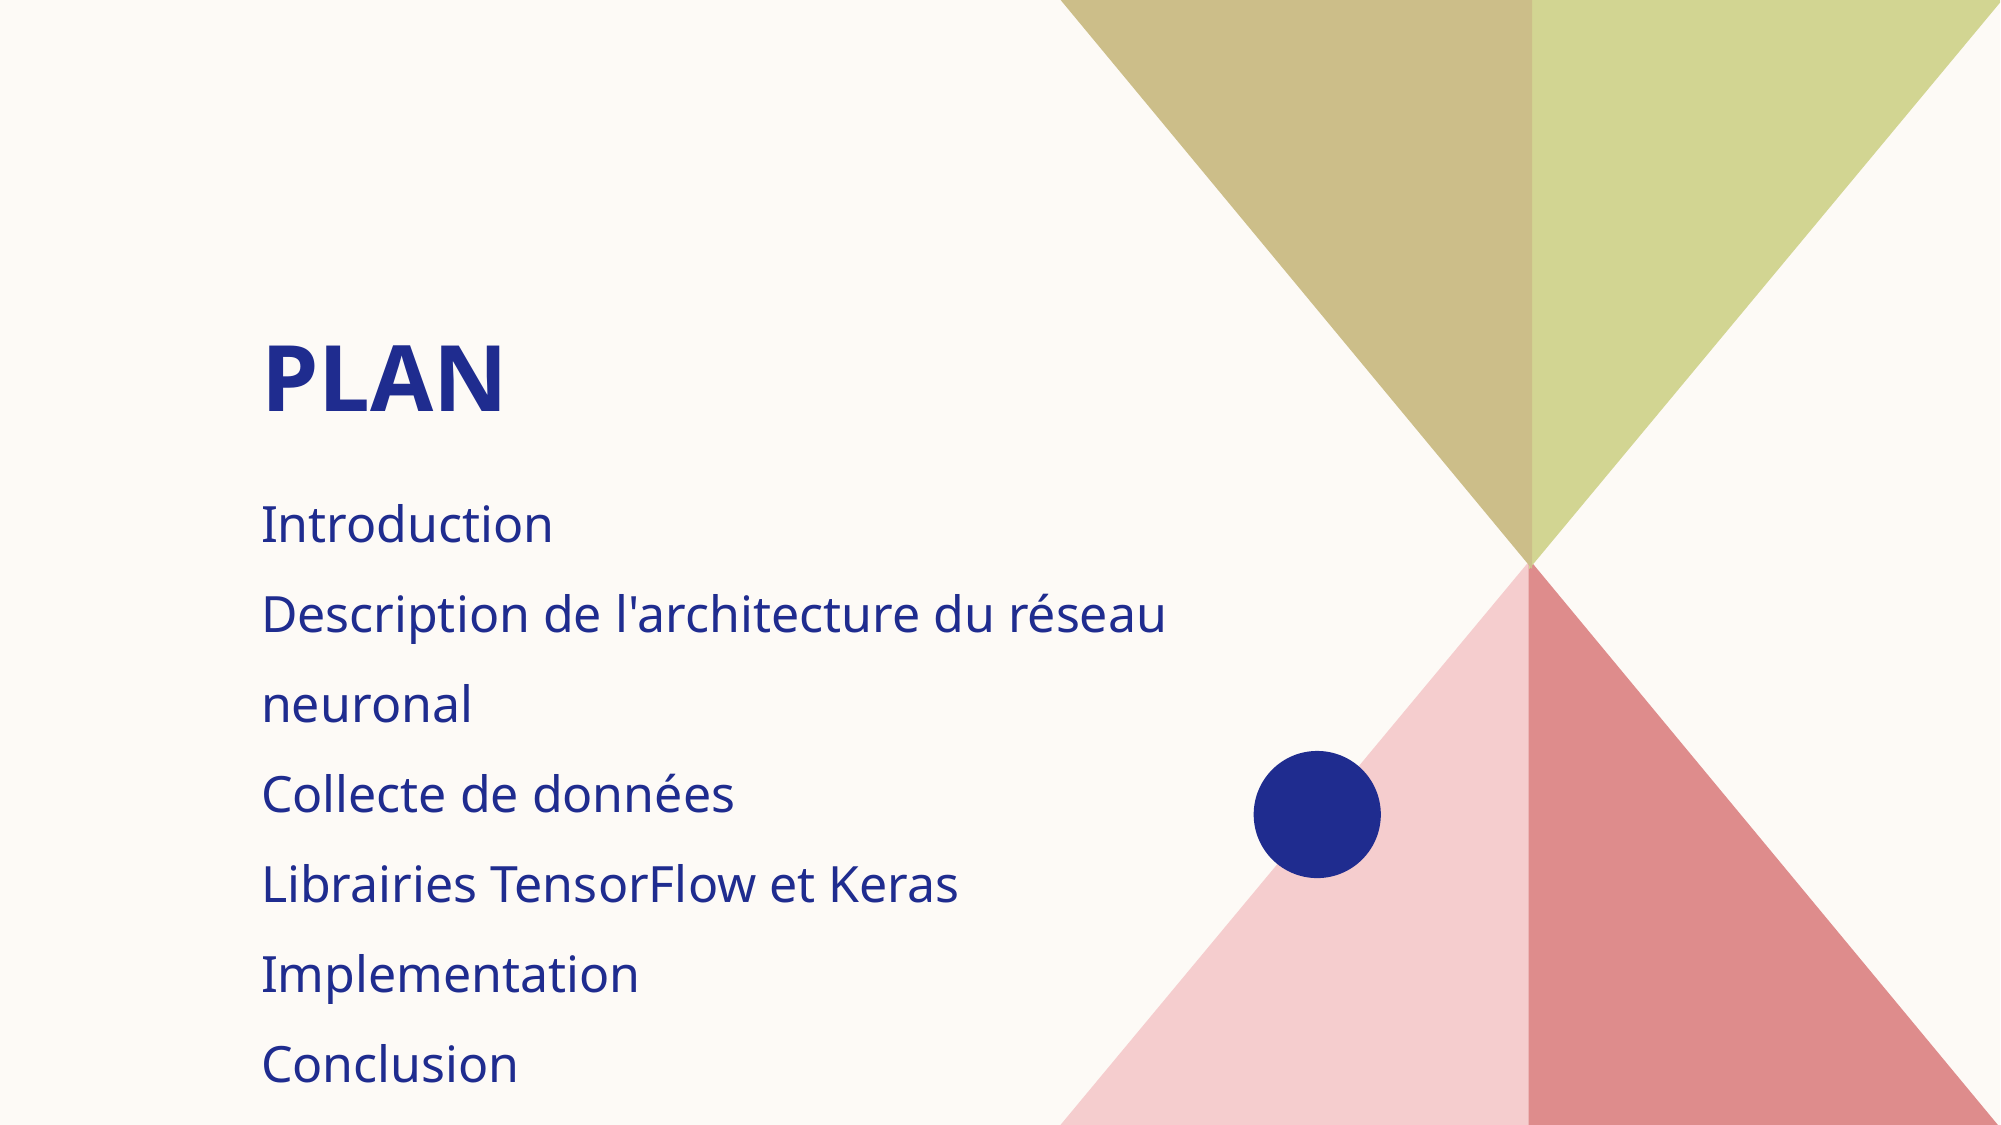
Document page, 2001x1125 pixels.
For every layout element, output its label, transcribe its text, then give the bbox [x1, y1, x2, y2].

list Introduction​ Description de l'architecture du réseau neuronal Collecte de données​ Librairies TensorFlow et Keras ​Implementation Conclusion [246, 454, 1379, 967]
title Plan [246, 311, 1180, 438]
